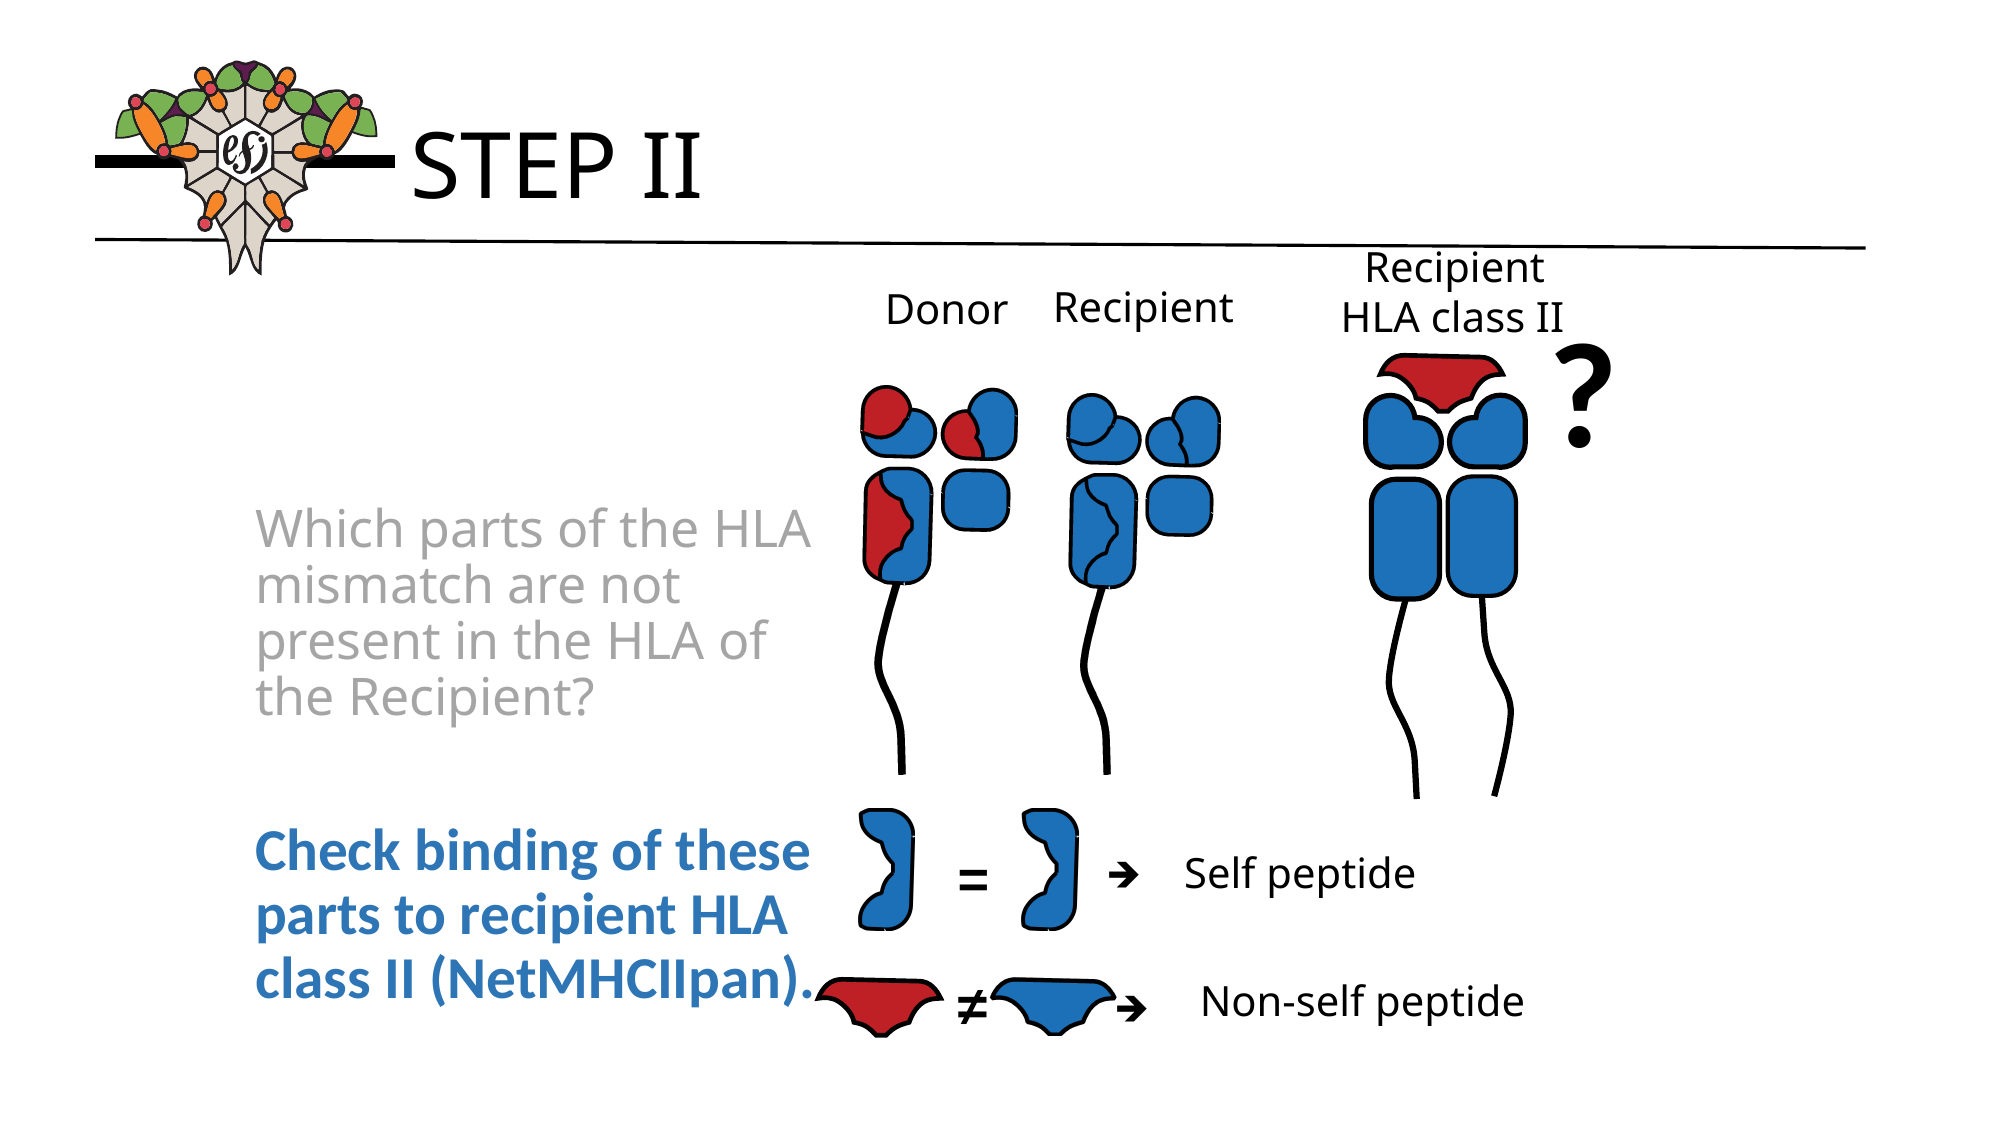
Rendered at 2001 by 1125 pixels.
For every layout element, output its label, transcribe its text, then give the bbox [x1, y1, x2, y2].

title STEP II [395, 59, 1863, 278]
text_box Recipient HLA class II [1325, 233, 1584, 349]
text_box Donor [869, 275, 1030, 341]
text_box [1380, 355, 1503, 379]
picture [1024, 942, 1083, 1071]
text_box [1363, 379, 1526, 799]
text_box ? [1533, 289, 1633, 485]
text_box Recipient [1038, 273, 1255, 339]
text_box Which parts of the HLA mismatch are not present in the HLA of the Recipient? Check binding of these parts to recipient HLA class II (NetMHCIIpan). [240, 340, 834, 1042]
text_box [860, 385, 1221, 775]
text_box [1083, 964, 1554, 1045]
text_box [834, 979, 927, 1036]
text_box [927, 964, 1024, 1045]
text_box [800, 808, 1539, 931]
